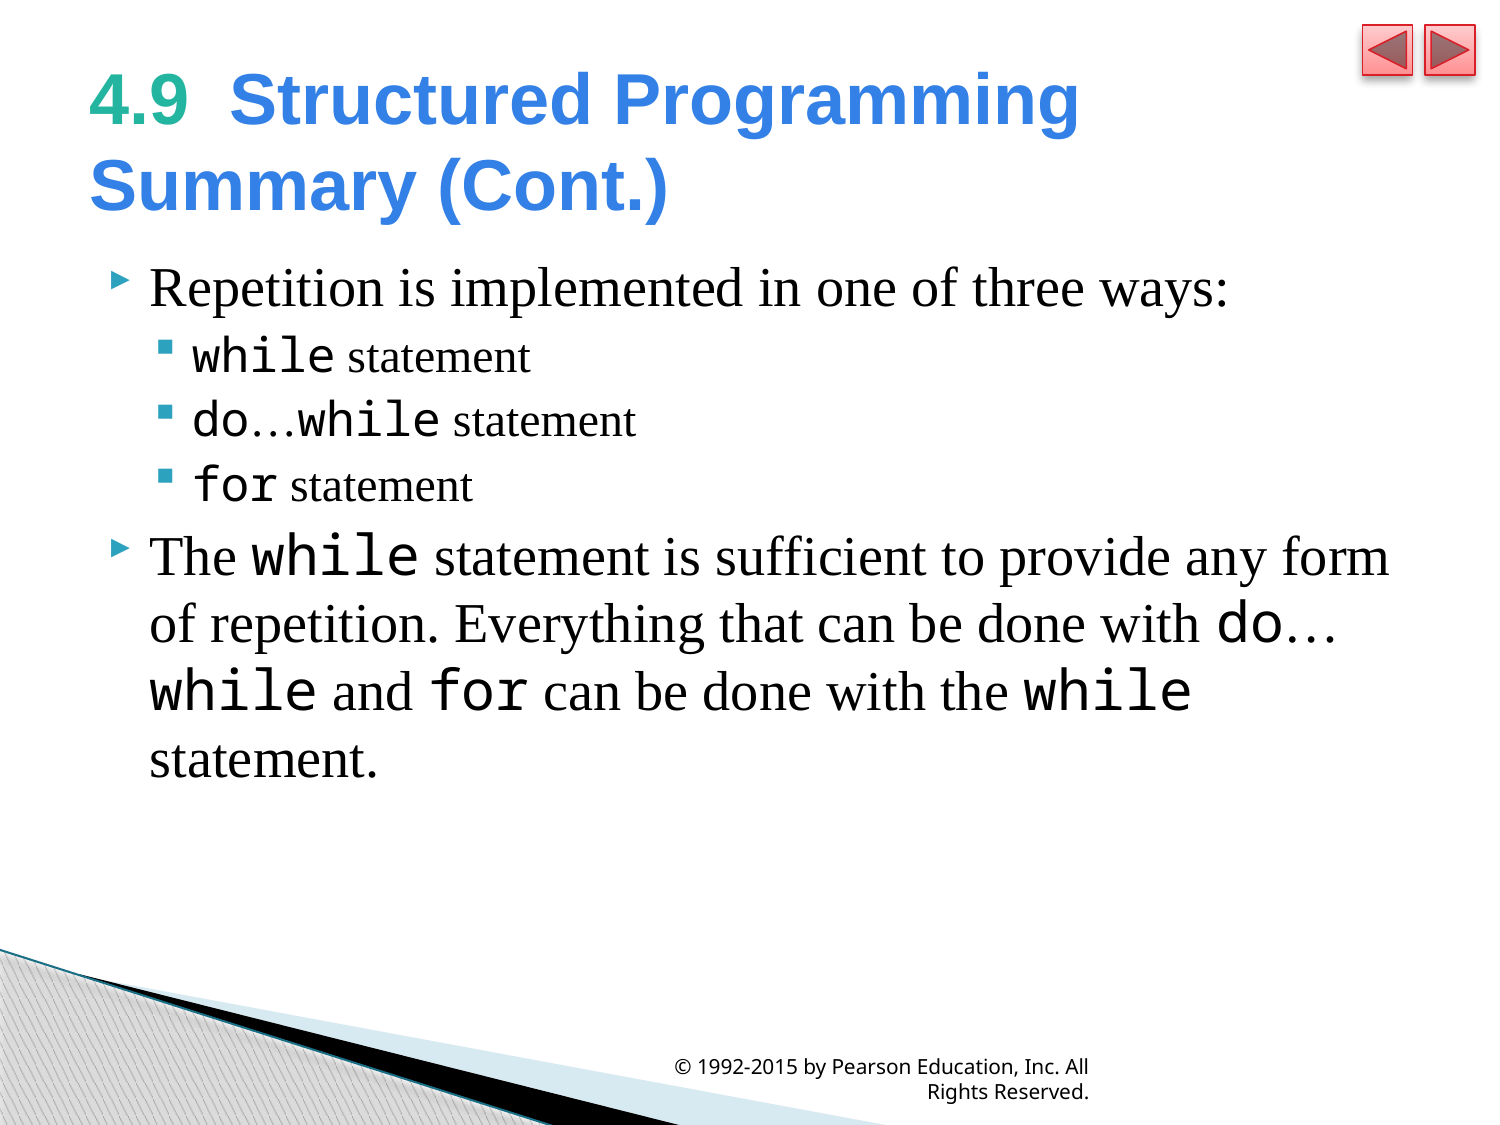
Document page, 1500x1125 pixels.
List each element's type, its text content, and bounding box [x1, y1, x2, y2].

list Repetition is implemented in one of three ways: while statement do…while statement for statement The while statement is sufficient to provide any form of repetition. Everything that can be done with do…while and for can be done with the while statement. [75, 242, 1425, 986]
footer © 1992-2015 by Pearson Education, Inc. All Rights Reserved. [650, 1051, 1105, 1112]
title 4.9 Structured Programming Summary (Cont.) [75, 45, 1425, 233]
